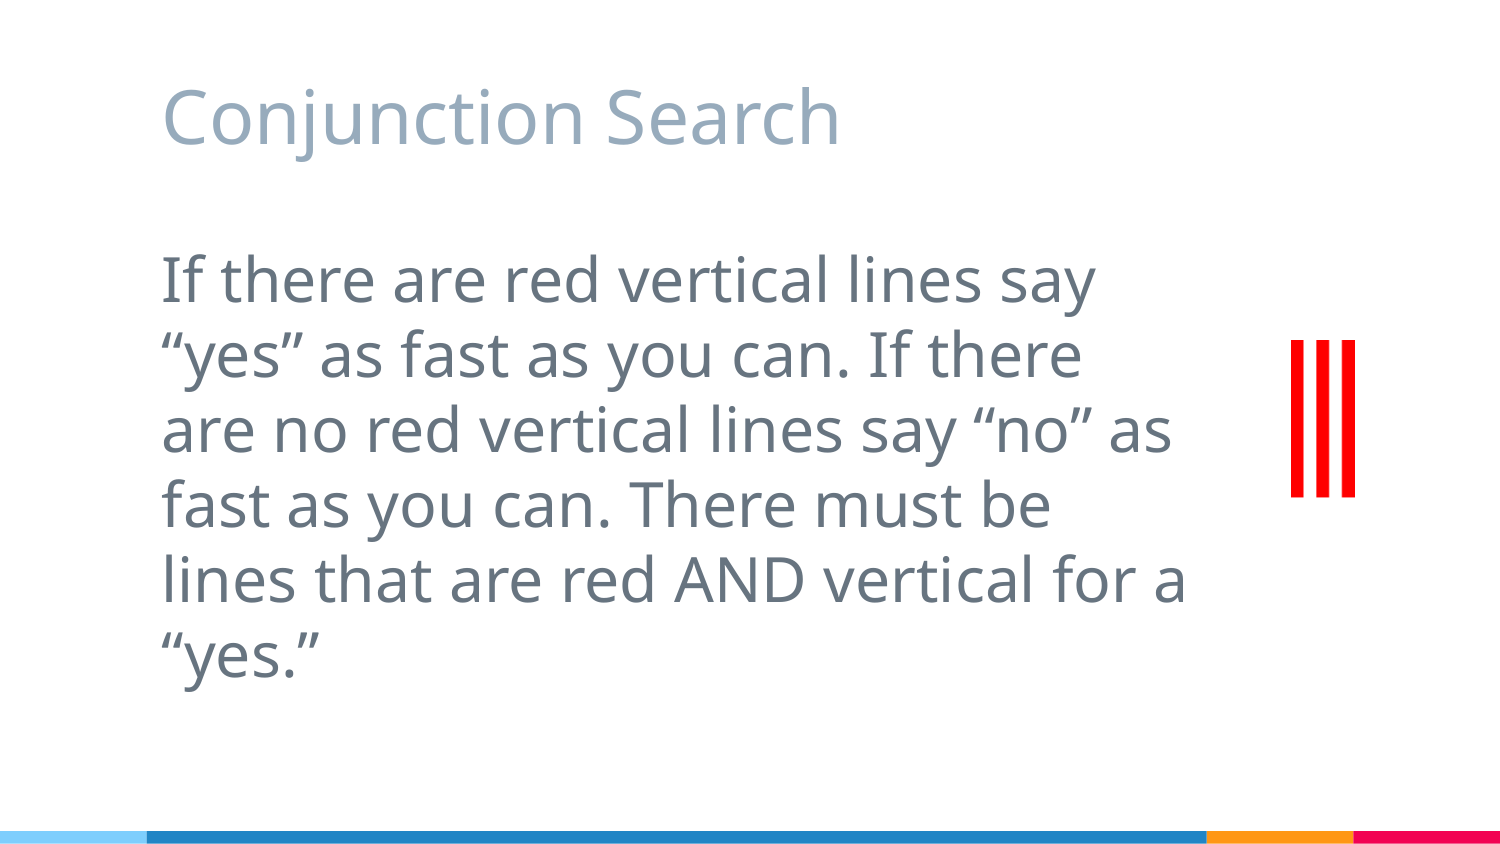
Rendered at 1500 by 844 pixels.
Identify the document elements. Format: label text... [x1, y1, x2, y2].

title Conjunction Search [146, 33, 1207, 175]
picture [1291, 340, 1355, 504]
list If there are red vertical lines say “yes” as fast as you can. If there are no red vertical lines say “no” as fast as you can. There must be lines that are red AND vertical for a “yes.” [146, 225, 1207, 809]
